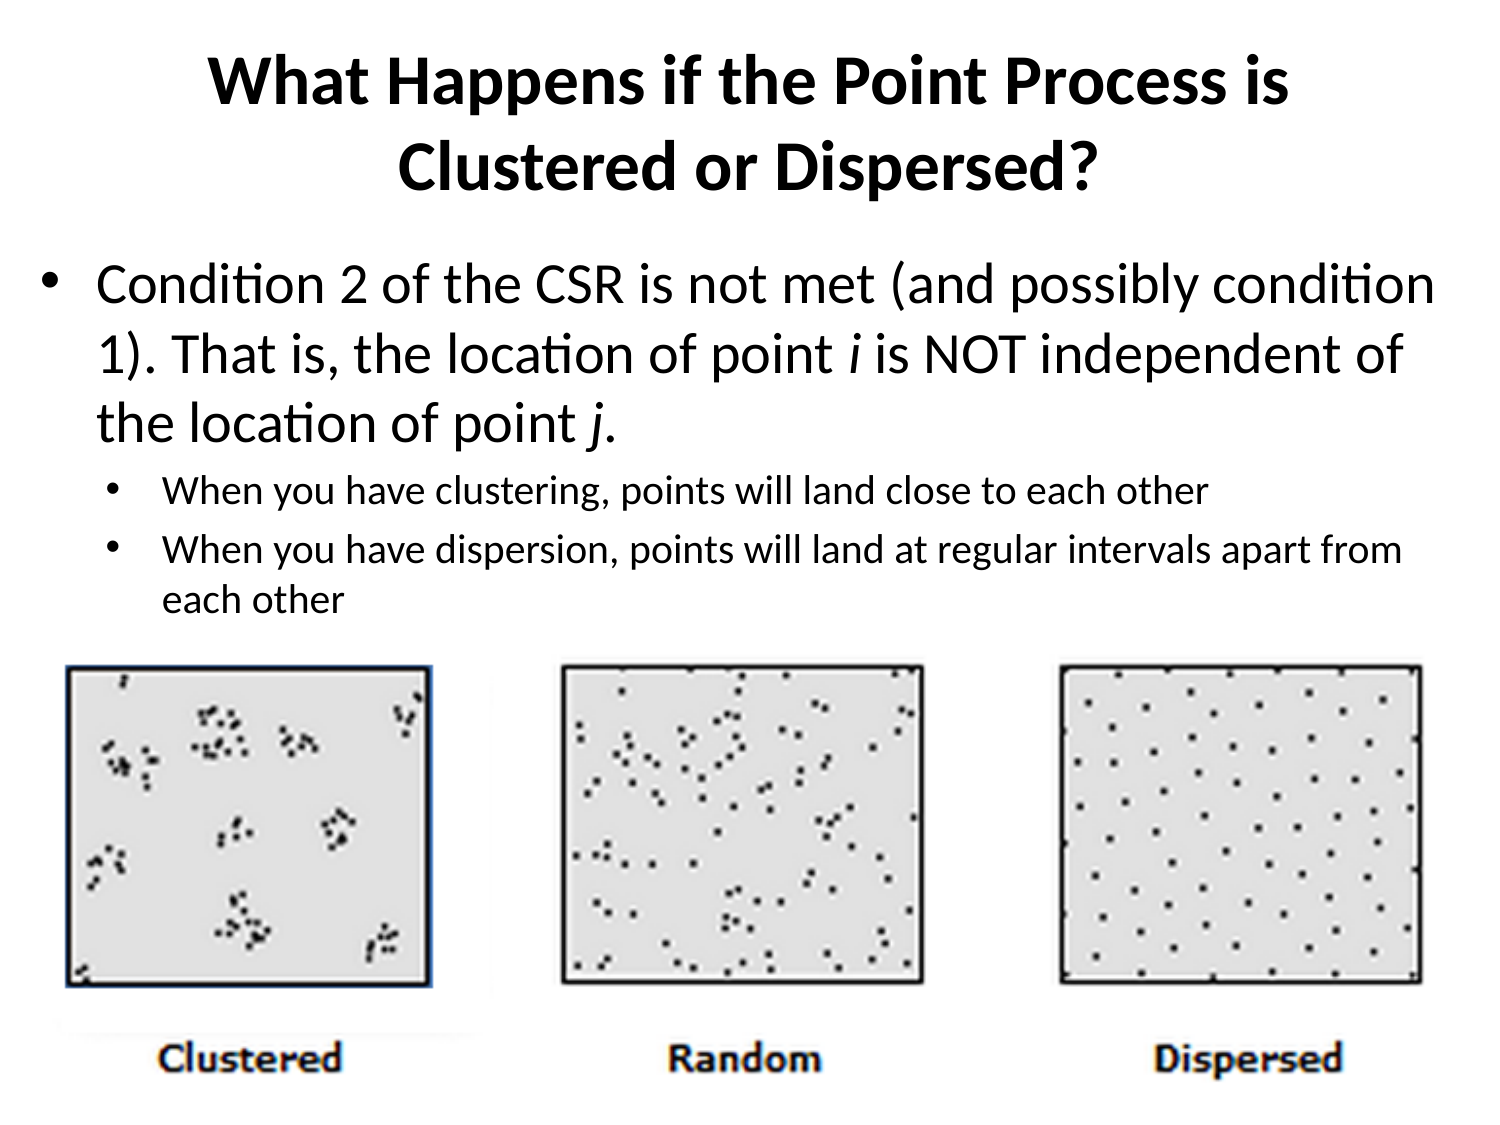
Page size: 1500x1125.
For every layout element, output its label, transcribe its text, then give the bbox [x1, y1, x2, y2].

title What Happens if the Point Process is Clustered or Dispersed? [75, 24, 1425, 213]
list Condition 2 of the CSR is not met (and possibly condition 1). That is, the location of point i is NOT independent of the location of point j. When you have clustering, points will land close to each other When you have dispersion, points will land at regular intervals apart from each other [24, 237, 1475, 980]
picture [49, 644, 1438, 1124]
